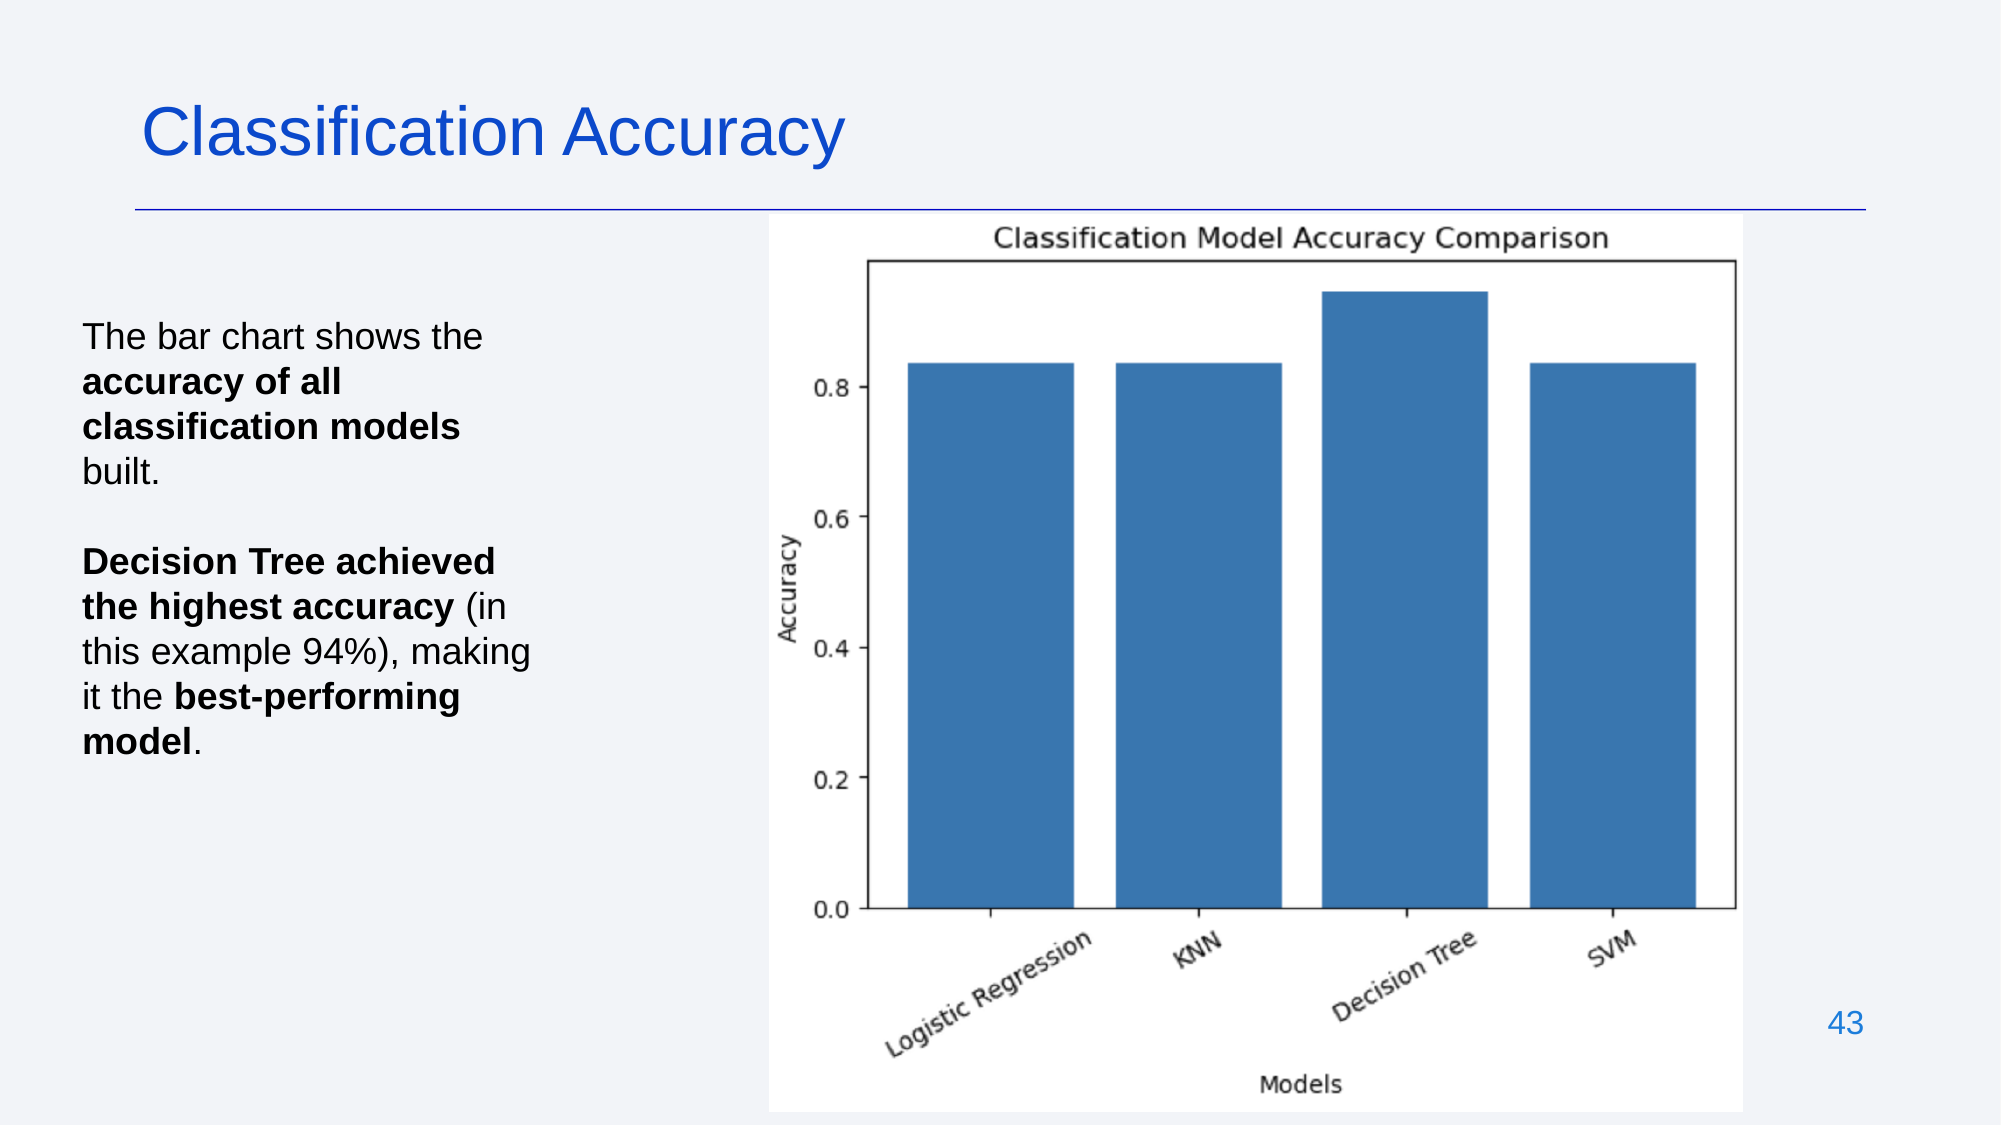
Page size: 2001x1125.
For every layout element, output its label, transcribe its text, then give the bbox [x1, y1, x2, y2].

picture [0, 0, 2001, 1125]
slide_number ‹#› [1749, 988, 1880, 1055]
text_box The bar chart shows the accuracy of all classification models built. Decision Tree achieved the highest accuracy (in this example 94%), making it the best-performing model. [67, 296, 560, 777]
text_box Classification Accuracy [126, 88, 1852, 179]
